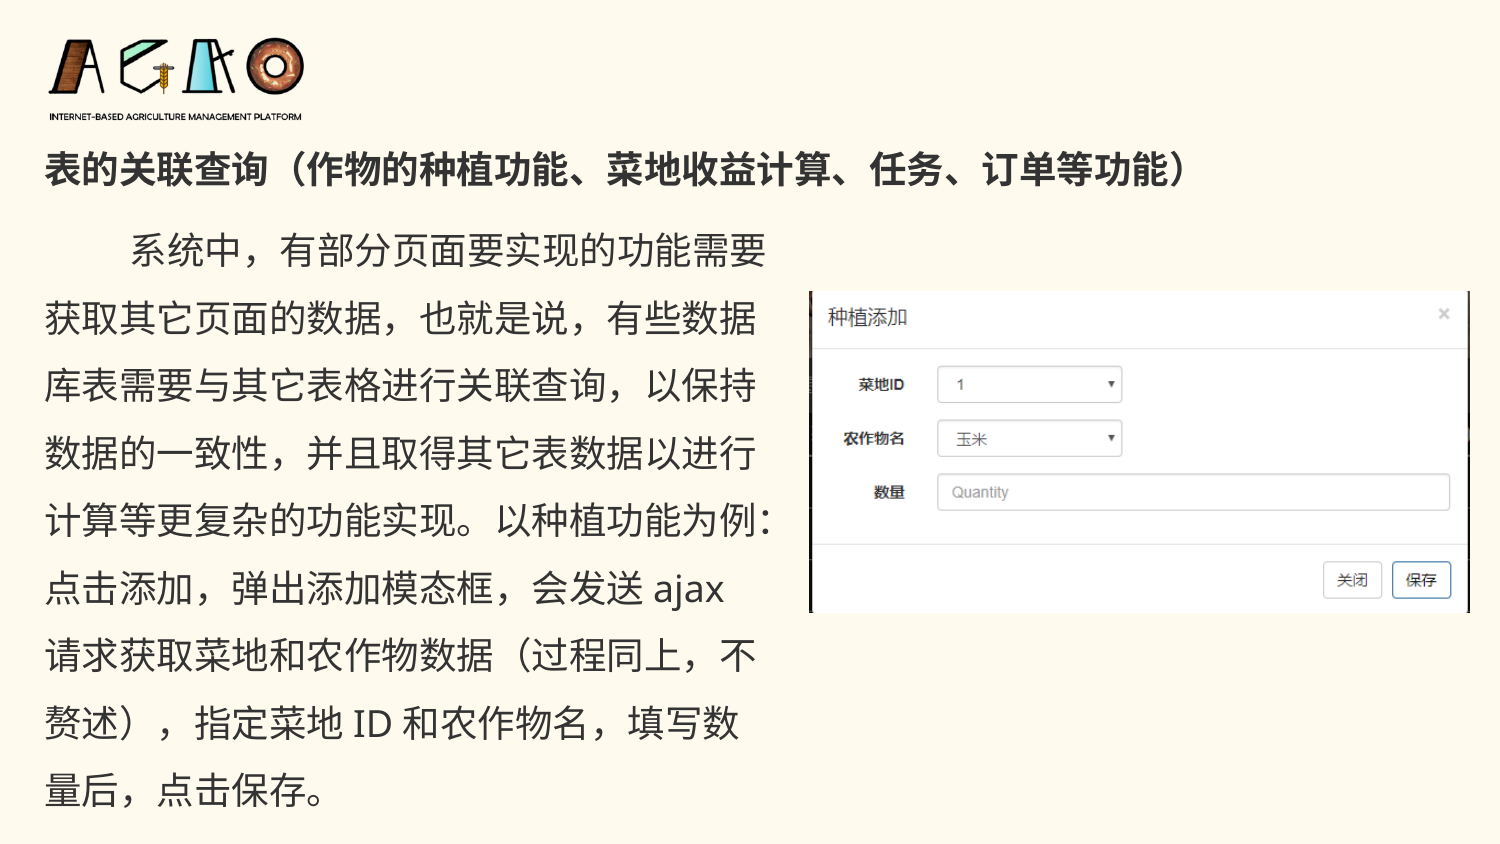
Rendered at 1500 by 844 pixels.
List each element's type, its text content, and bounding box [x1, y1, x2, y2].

text_box 系统中，有部分页面要实现的功能需要获取其它页面的数据，也就是说，有些数据库表需要与其它表格进行关联查询，以保持数据的一致性，并且取得其它表数据以进行计算等更复杂的功能实现。以种植功能为例：点击添加，弹出添加模态框，会发送ajax请求获取菜地和农作物数据（过程同上，不赘述），指定菜地ID和农作物名，填写数量后，点击保存。 [29, 197, 786, 844]
picture [808, 291, 1471, 614]
picture [41, 32, 310, 125]
text_box 表的关联查询（作物的种植功能、菜地收益计算、任务、订单等功能） [29, 138, 1341, 244]
